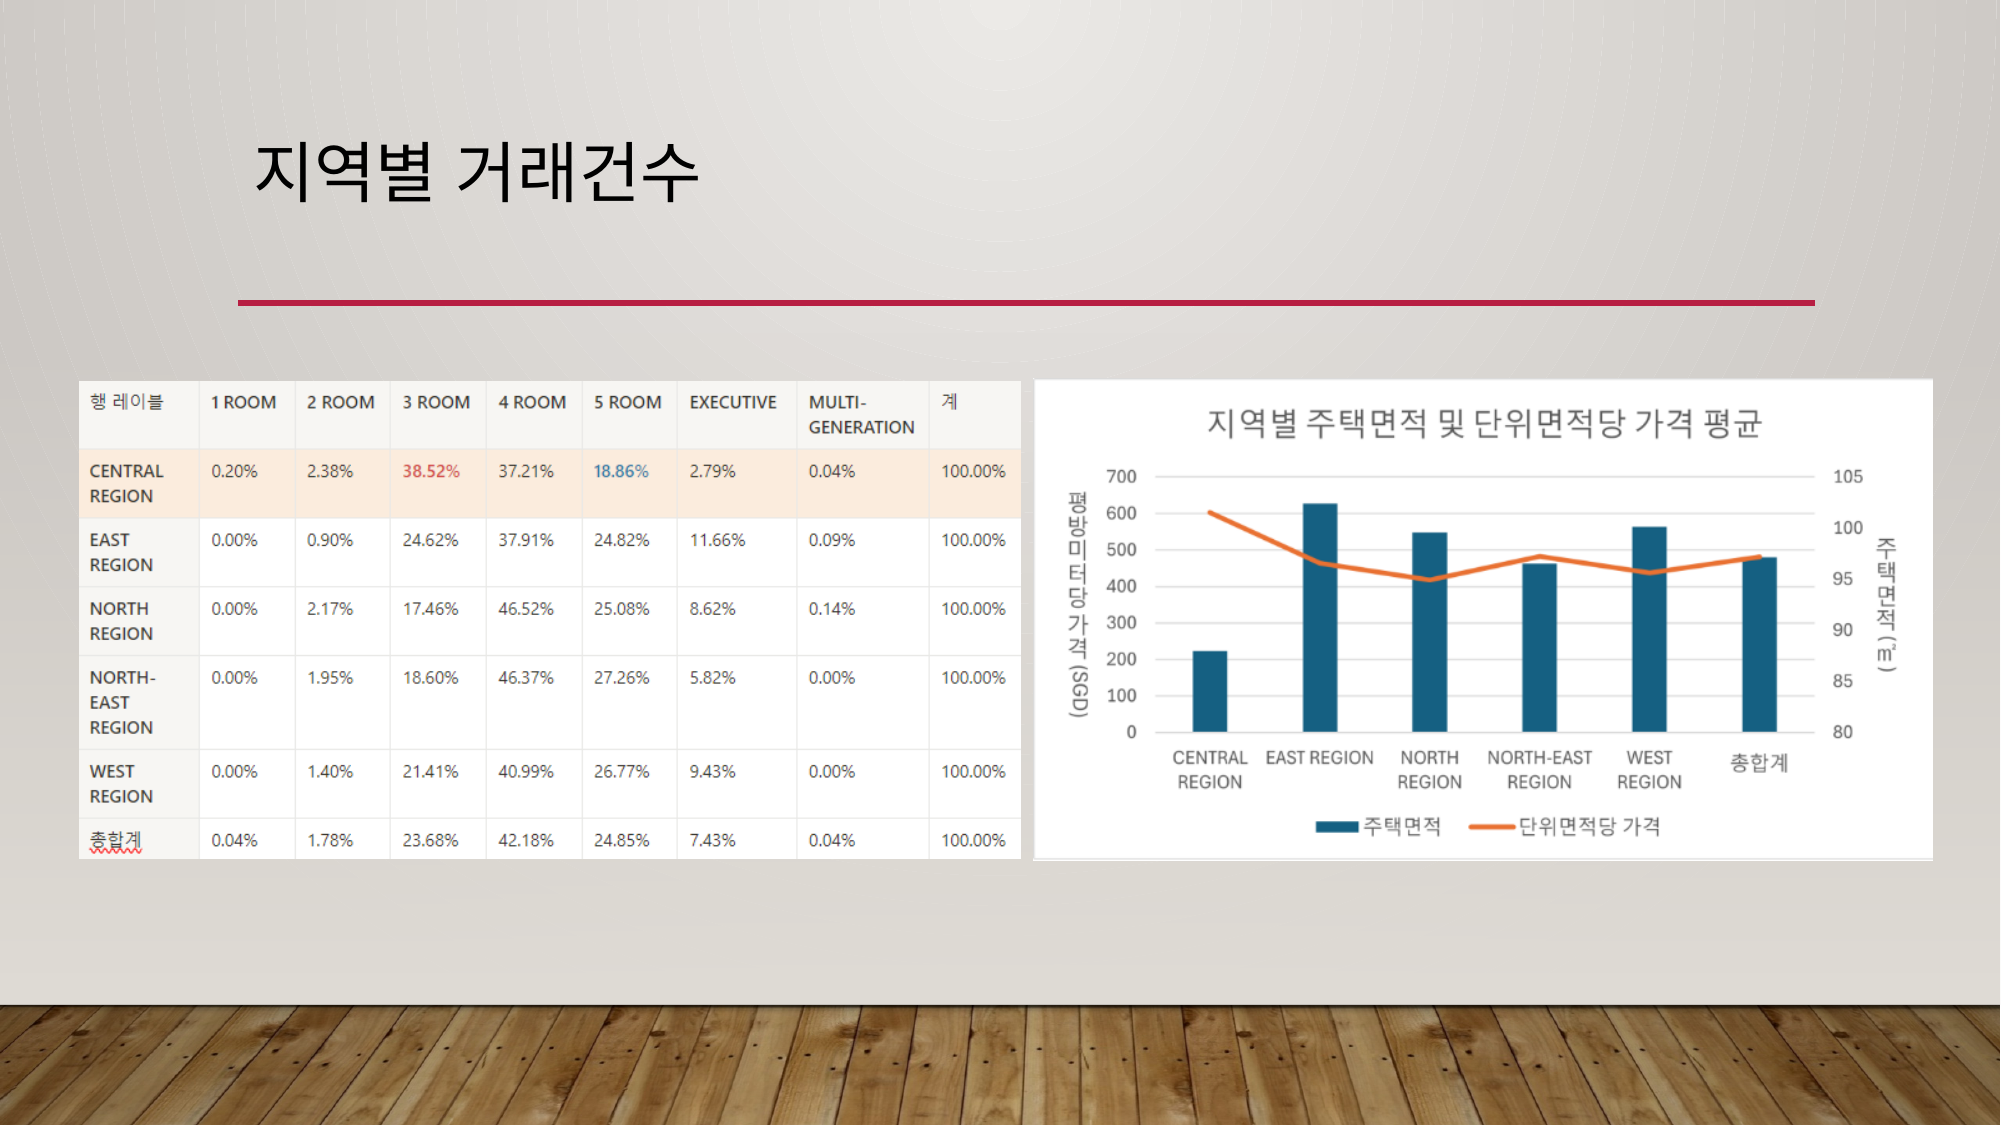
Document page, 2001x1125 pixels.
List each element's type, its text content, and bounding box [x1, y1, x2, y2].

picture [79, 381, 1021, 859]
picture [0, 1005, 2000, 1125]
picture [1032, 378, 1933, 862]
title 지역별 거래건수 [238, 131, 1814, 305]
